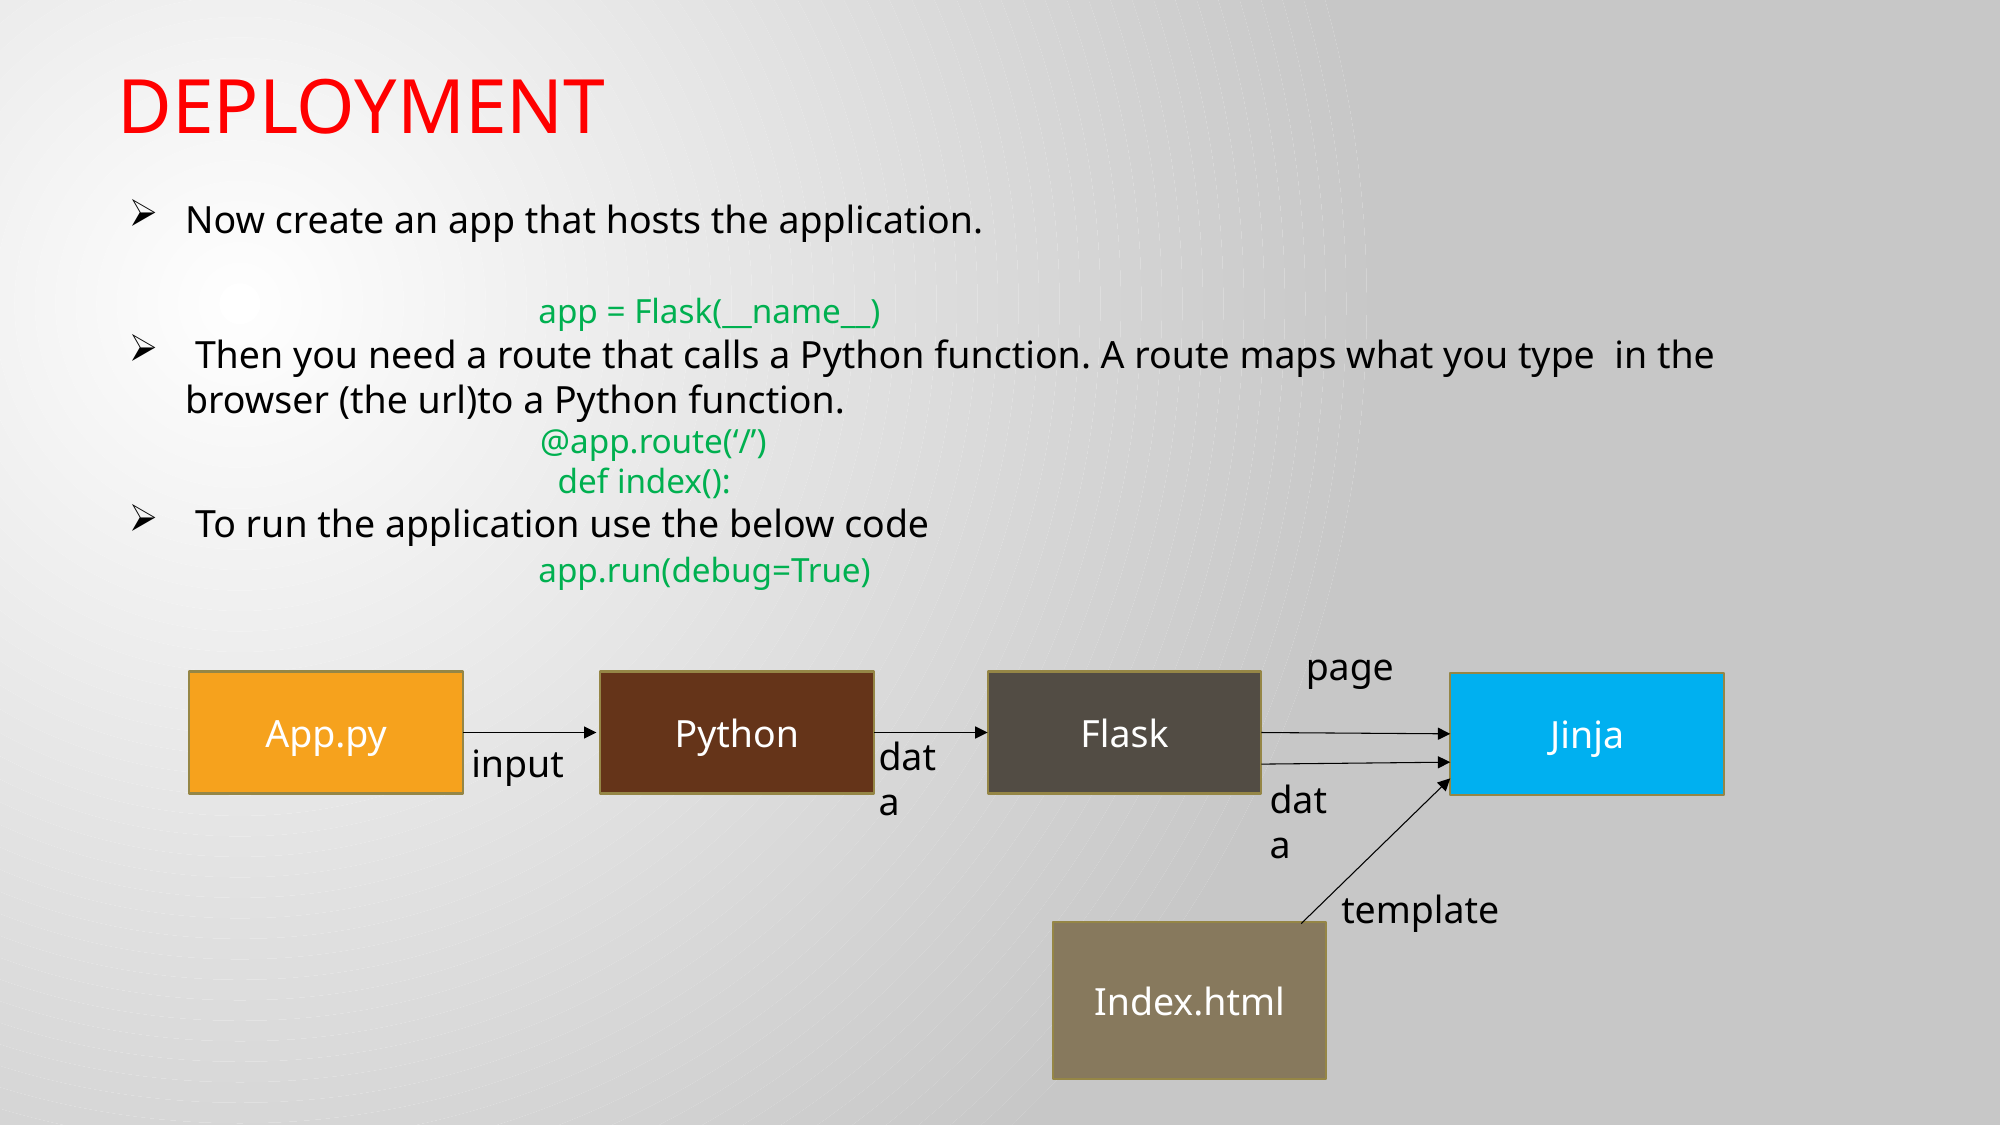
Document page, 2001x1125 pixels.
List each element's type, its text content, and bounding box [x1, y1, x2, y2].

text_box data [1254, 769, 1359, 874]
text_box page [1291, 635, 1424, 695]
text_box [1301, 778, 1451, 924]
text_box template [1326, 879, 1601, 939]
text_box data [863, 725, 968, 831]
text_box Python [599, 670, 875, 795]
text_box Index.html [1052, 921, 1327, 1080]
text_box Jinja [1449, 672, 1725, 796]
text_box App.py [188, 670, 464, 795]
text_box Now create an app that hosts the application. app = Flask(__name__) Then you need a route that calls a Python function. A route maps what you type in the browser (the url)to a Python function. @app.route(‘/’) def index(): To run the application use the below code app.run(debug=True) [114, 188, 1742, 598]
text_box input [456, 732, 590, 793]
text_box Flask [987, 670, 1262, 795]
text_box DEPLOYMENT [102, 51, 648, 156]
